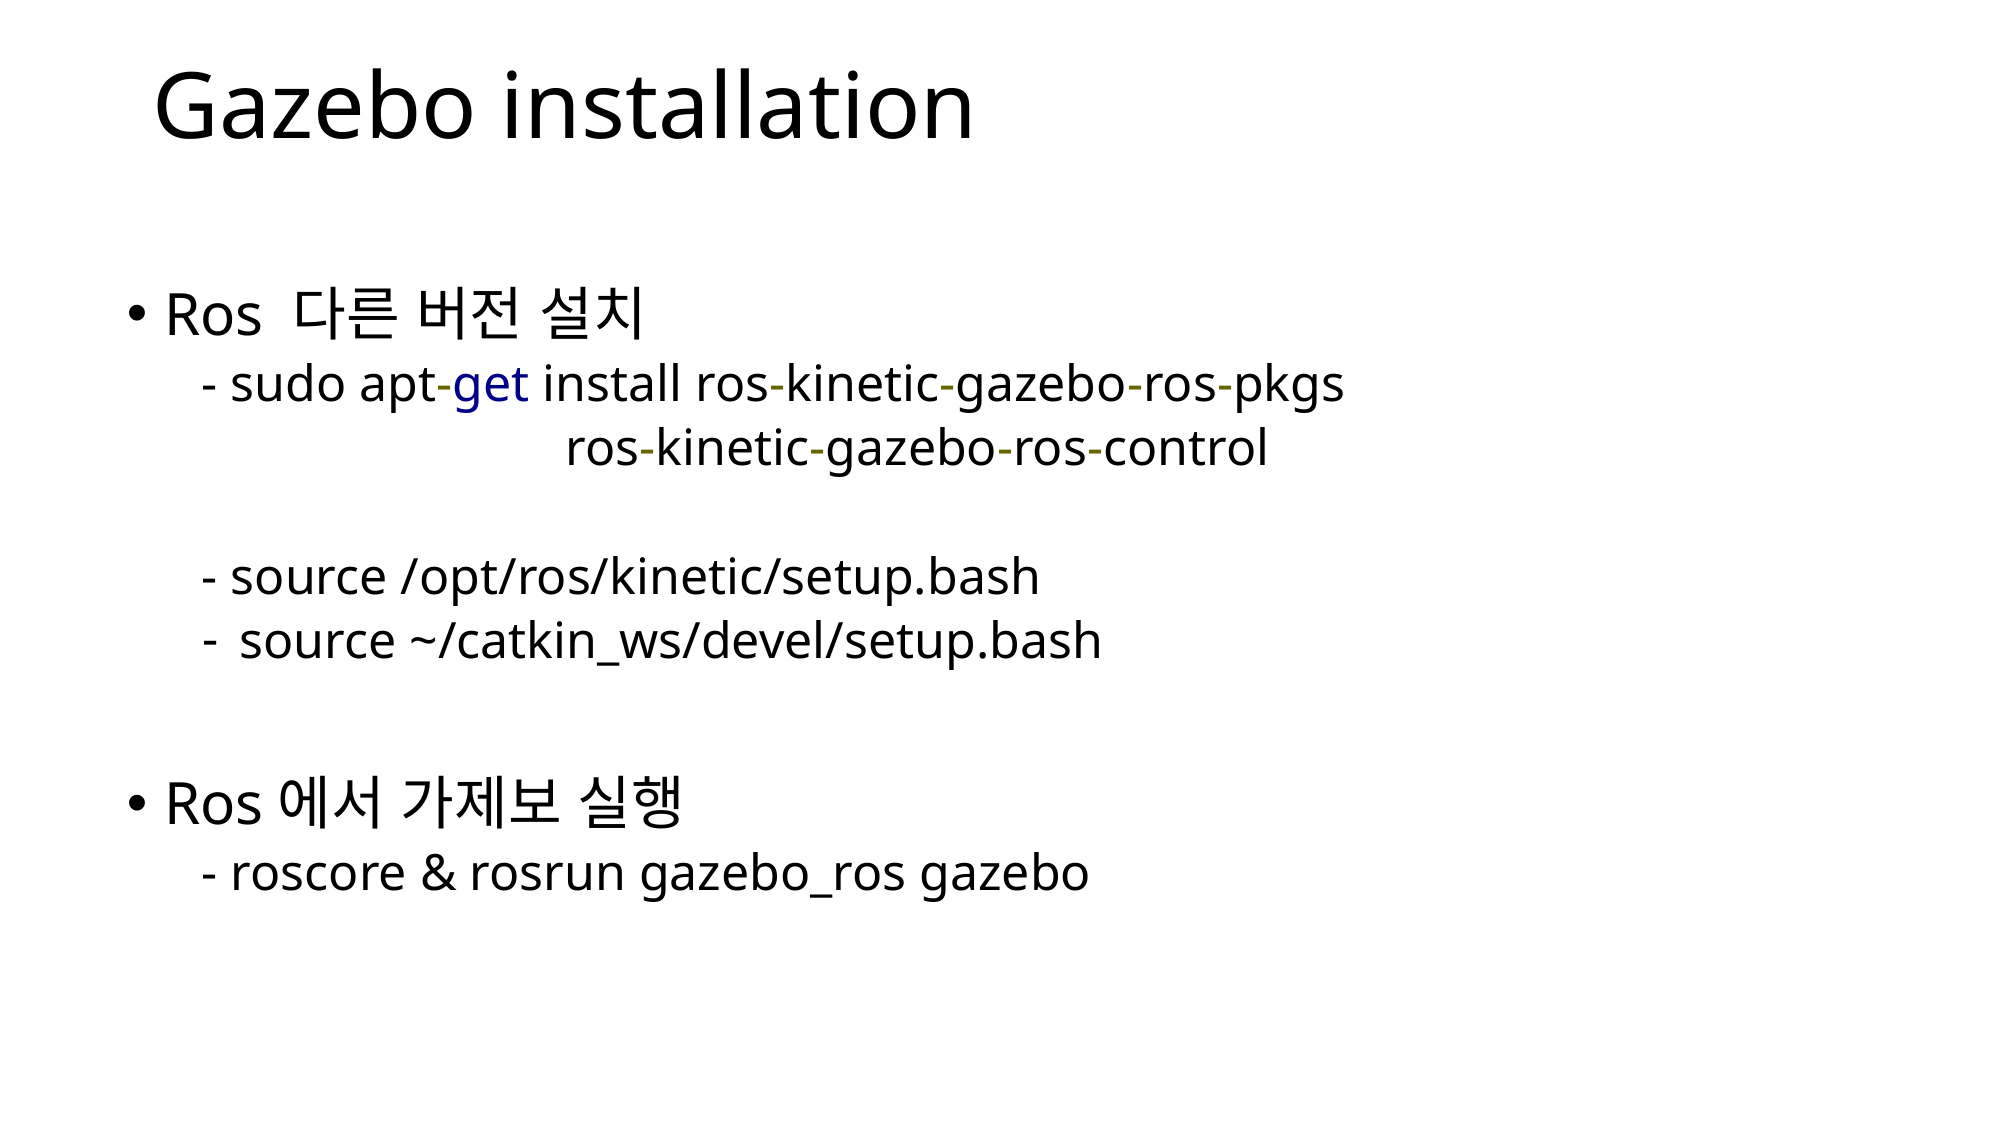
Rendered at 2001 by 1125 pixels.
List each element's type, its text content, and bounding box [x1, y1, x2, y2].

list Ros 다른 버전 설치 - sudo apt-get install ros-kinetic-gazebo-ros-pkgs ros-kinetic-gazebo-ros-control - source /opt/ros/kinetic/setup.bash source ~/catkin_ws/devel/setup.bash Ros에서 가제보 실행 - roscore & rosrun gazebo_ros gazebo [111, 277, 1863, 1010]
title Gazebo installation [137, 0, 1863, 218]
